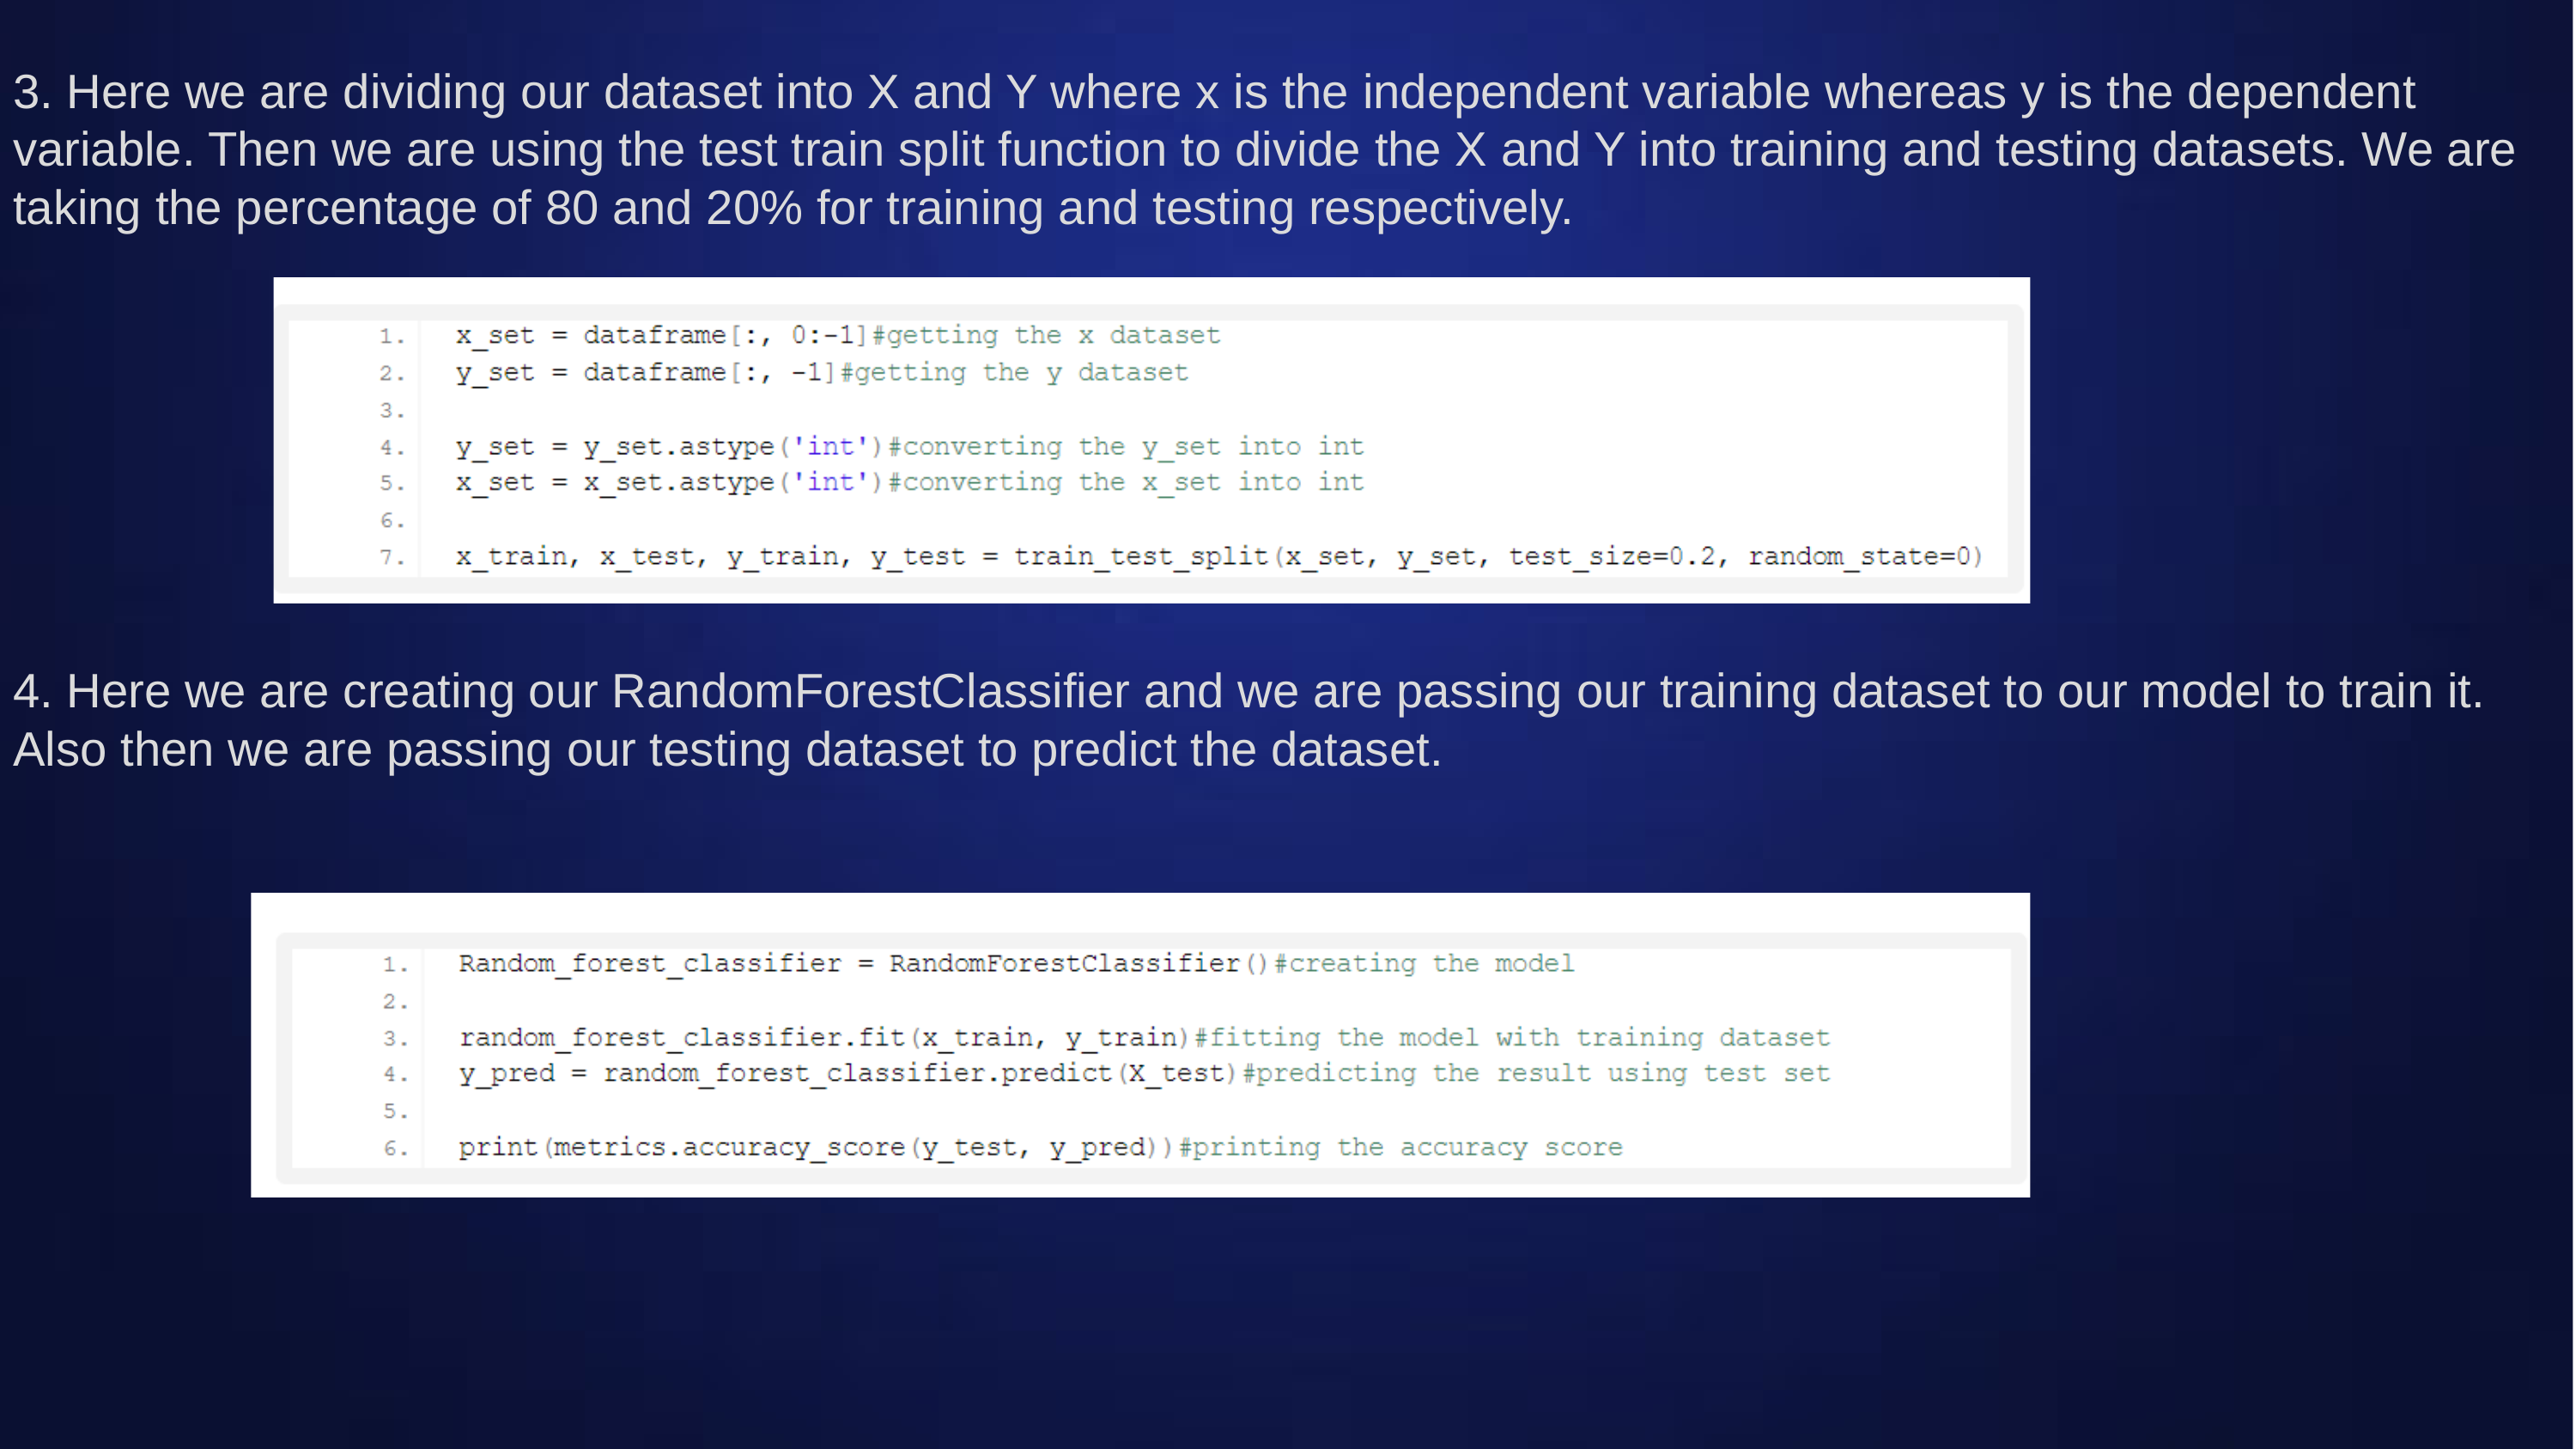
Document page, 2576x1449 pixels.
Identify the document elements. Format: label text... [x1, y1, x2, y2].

text_box [251, 893, 2031, 1197]
text_box 3. Here we are dividing our dataset into X and Y where x is the independent variable whereas y is the dependent variable. Then we are using the test train split function to divide the X and Y into training and testing datasets. We are taking the percentage of 80 and 20% for training and testing respectively. [12, 59, 2528, 234]
text_box [273, 277, 2031, 603]
text_box 4. Here we are creating our RandomForestClassifier and we are passing our training dataset to our model to train it. Also then we are passing our testing dataset to predict the dataset. [13, 659, 2563, 776]
text_box [0, 0, 2573, 1449]
